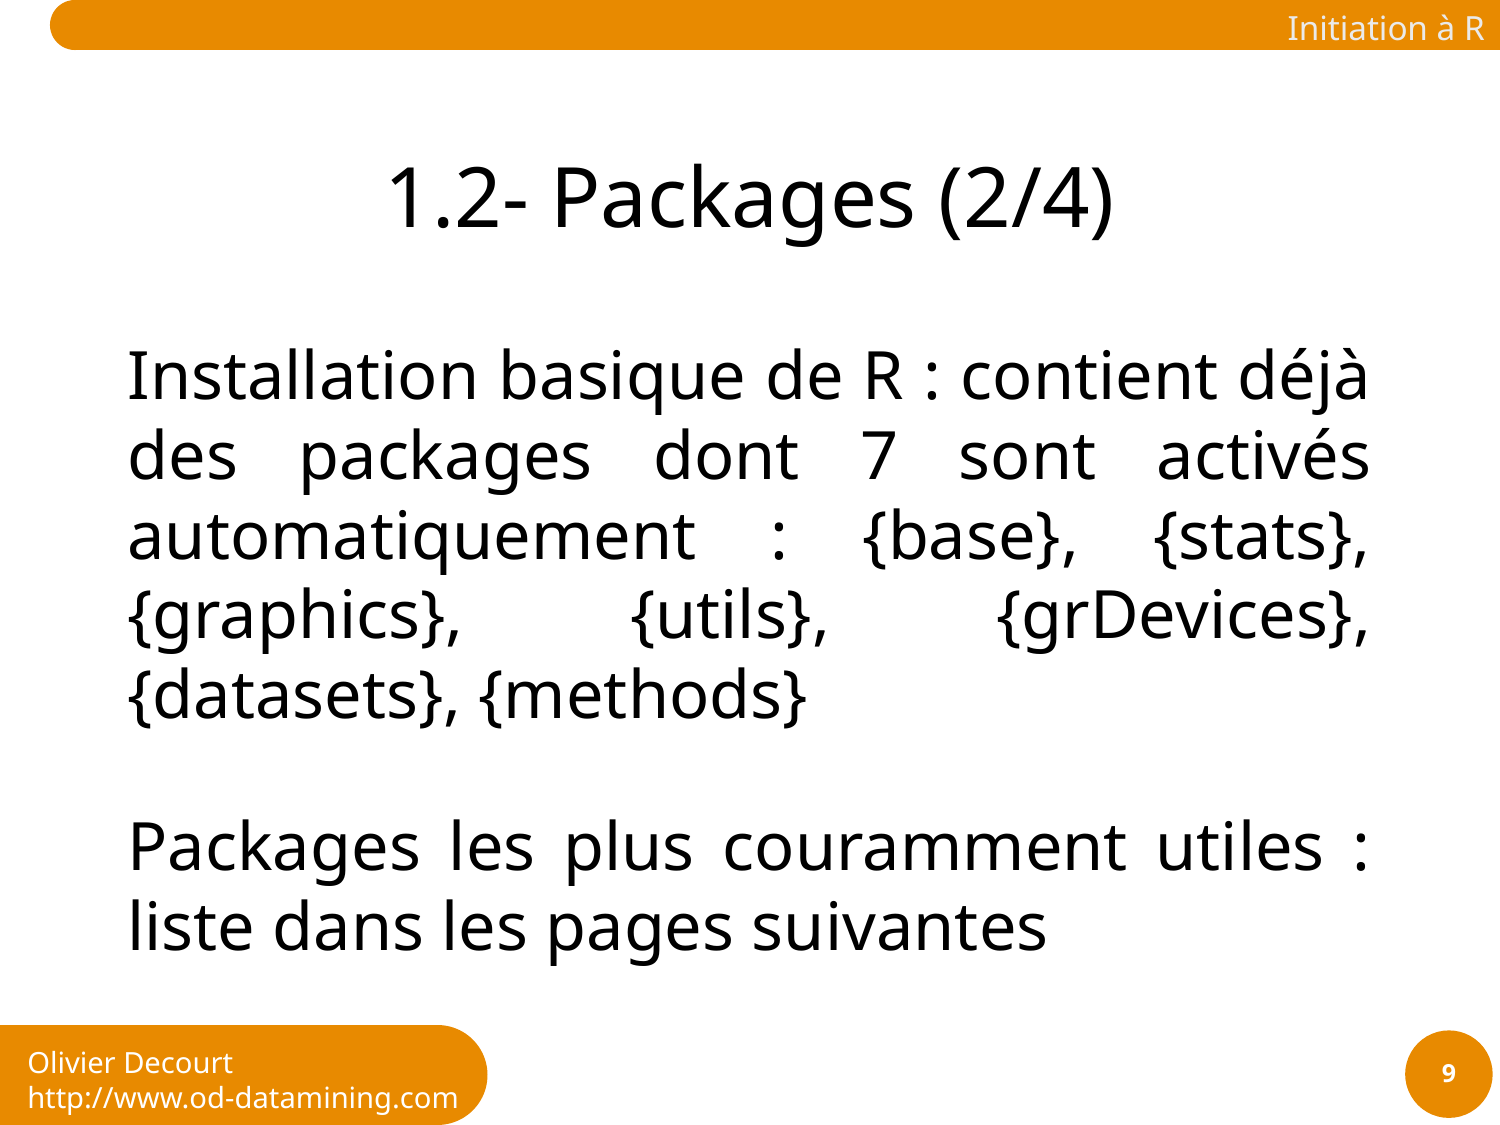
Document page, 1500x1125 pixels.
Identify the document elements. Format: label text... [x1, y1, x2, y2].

title 1.2- Packages (2/4) [112, 99, 1388, 288]
list Installation basique de R : contient déjà des packages dont 7 sont activés automatiquement : {base}, {stats}, {graphics}, {utils}, {grDevices}, {datasets}, {methods} Packages les plus couramment utiles : liste dans les pages suivantes [112, 324, 1388, 1000]
